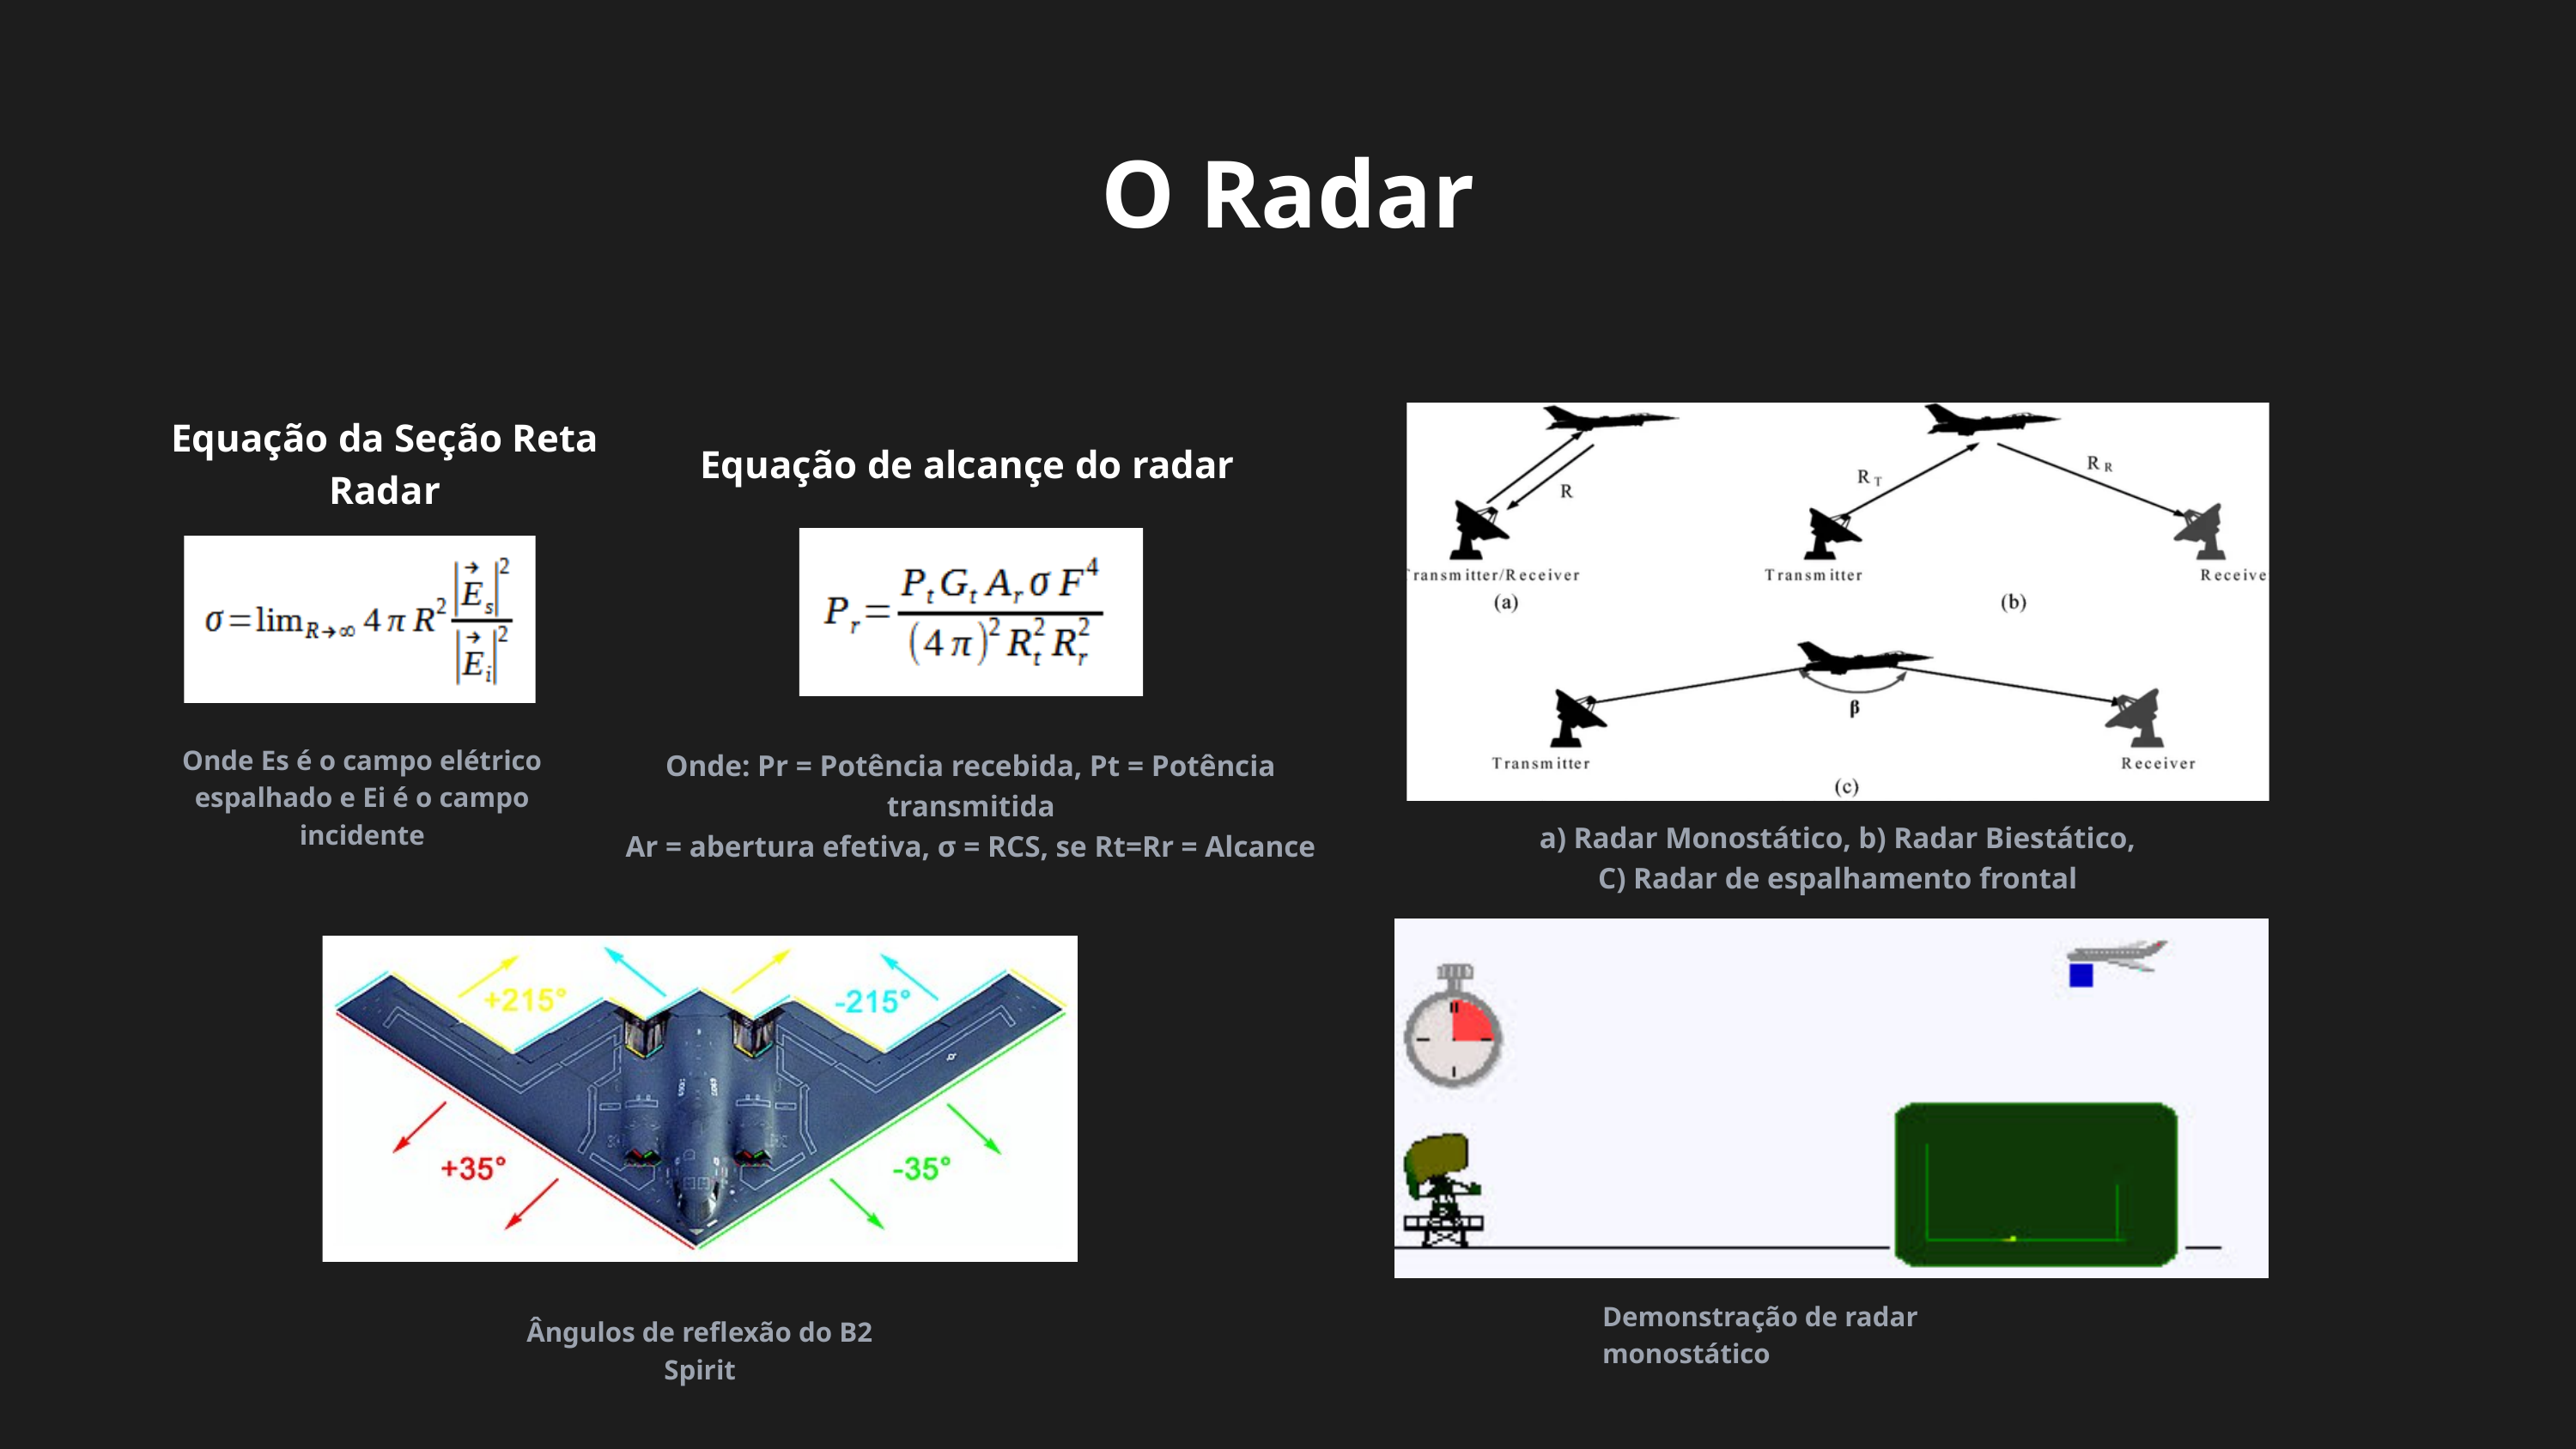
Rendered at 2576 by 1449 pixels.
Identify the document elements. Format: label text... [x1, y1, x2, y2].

text_box [322, 936, 1078, 1262]
text_box Onde Es é o campo elétrico espalhado e Ei é o campo incidente [156, 737, 568, 851]
text_box Ângulos de reflexão do B2 Spirit [490, 1309, 909, 1385]
text_box Onde: Pr = Potência recebida, Pt = Potência transmitida Ar = abertura efetiva, σ = RCS, se Rt=Rr = Alcance [593, 742, 1349, 863]
text_box [184, 536, 536, 703]
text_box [1394, 918, 2269, 1279]
text_box Equação de alcançe do radar [700, 433, 1245, 486]
text_box [1406, 403, 2269, 802]
text_box O Radar [144, 116, 2432, 247]
text_box Equação da Seção Reta Radar [144, 407, 625, 512]
text_box [799, 528, 1144, 696]
text_box a) Radar Monostático, b) Radar Biestático, C) Radar de espalhamento frontal [1538, 814, 2138, 894]
text_box Demonstração de radar monostático [1602, 1294, 2074, 1370]
